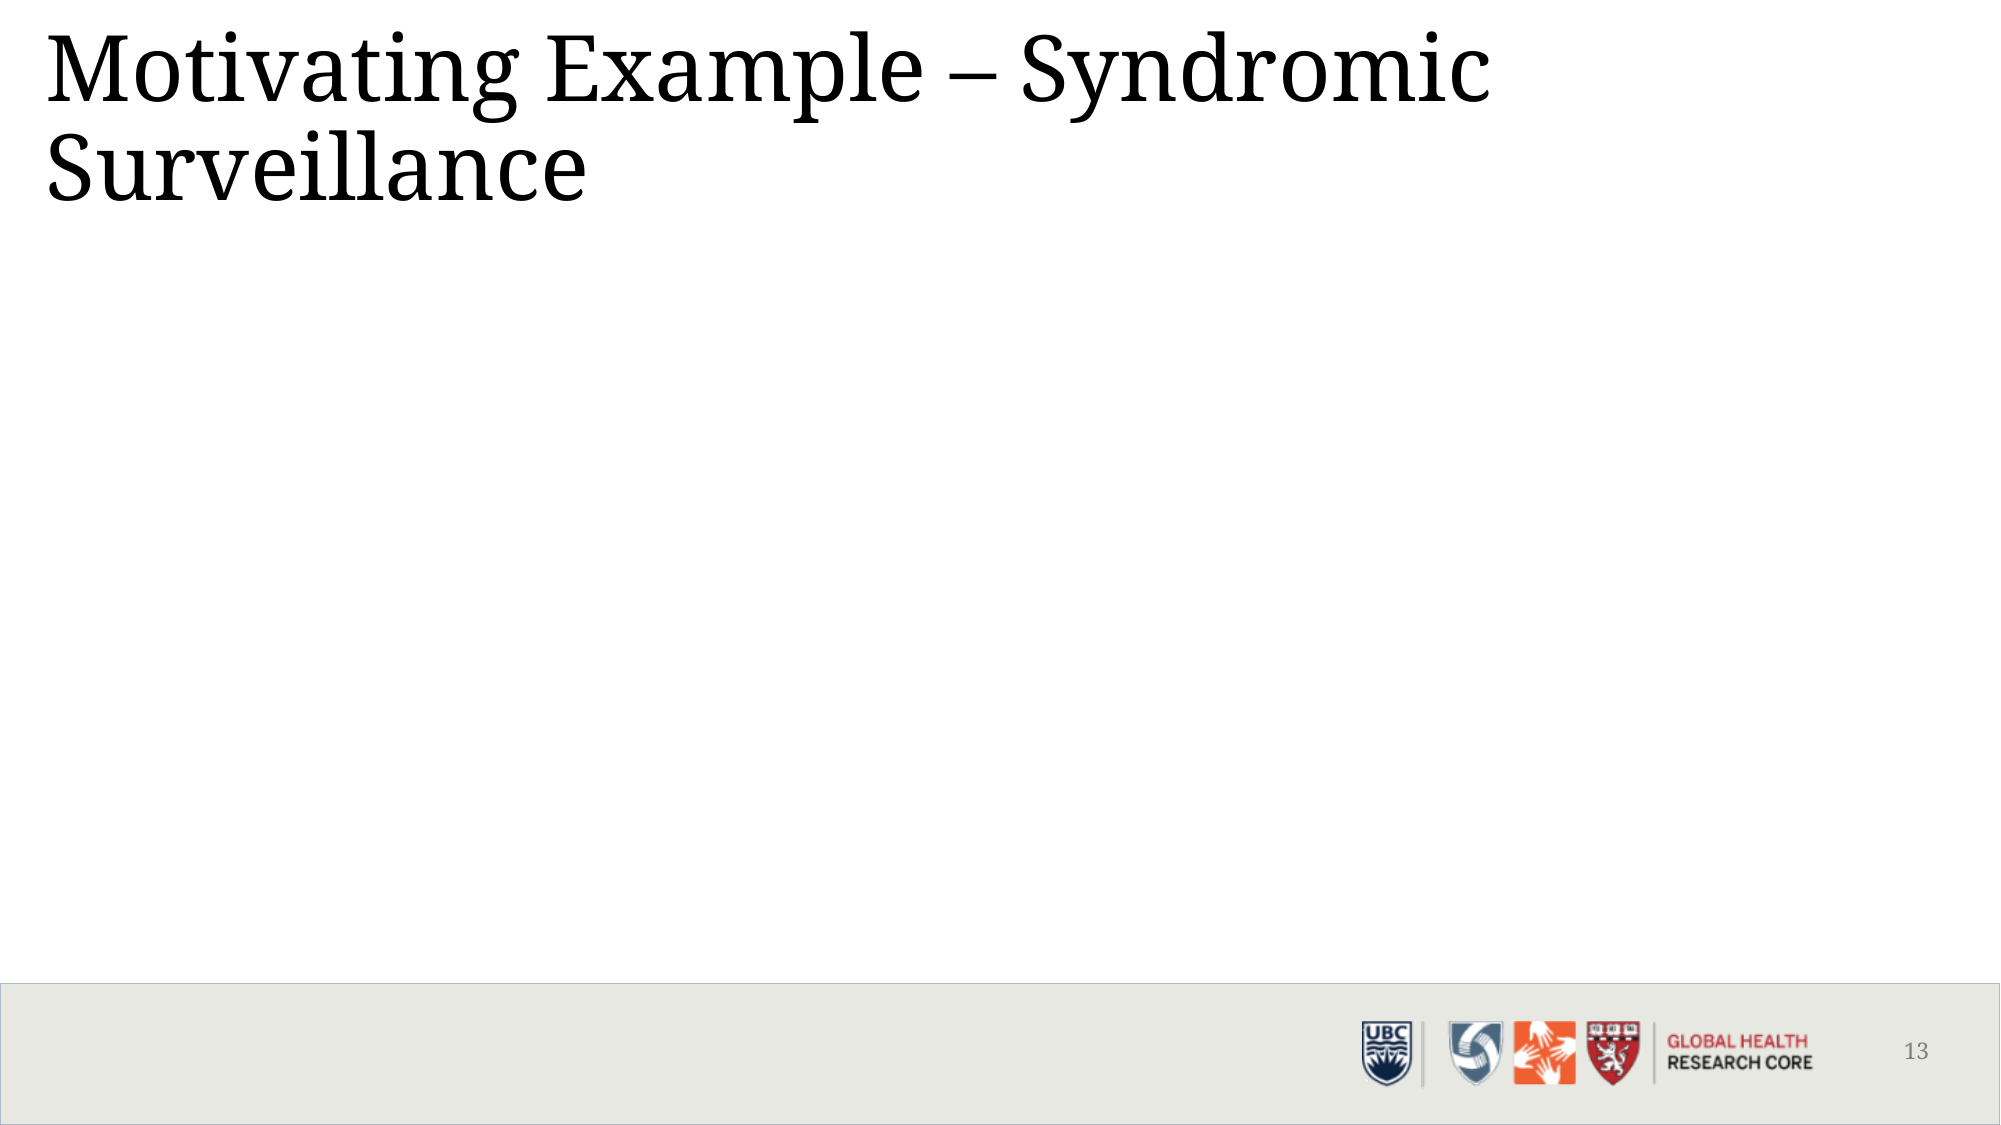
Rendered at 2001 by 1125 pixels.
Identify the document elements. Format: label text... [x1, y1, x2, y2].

picture [1362, 1021, 1859, 1114]
title Motivating Example – Syndromic Surveillance [45, 59, 1968, 228]
